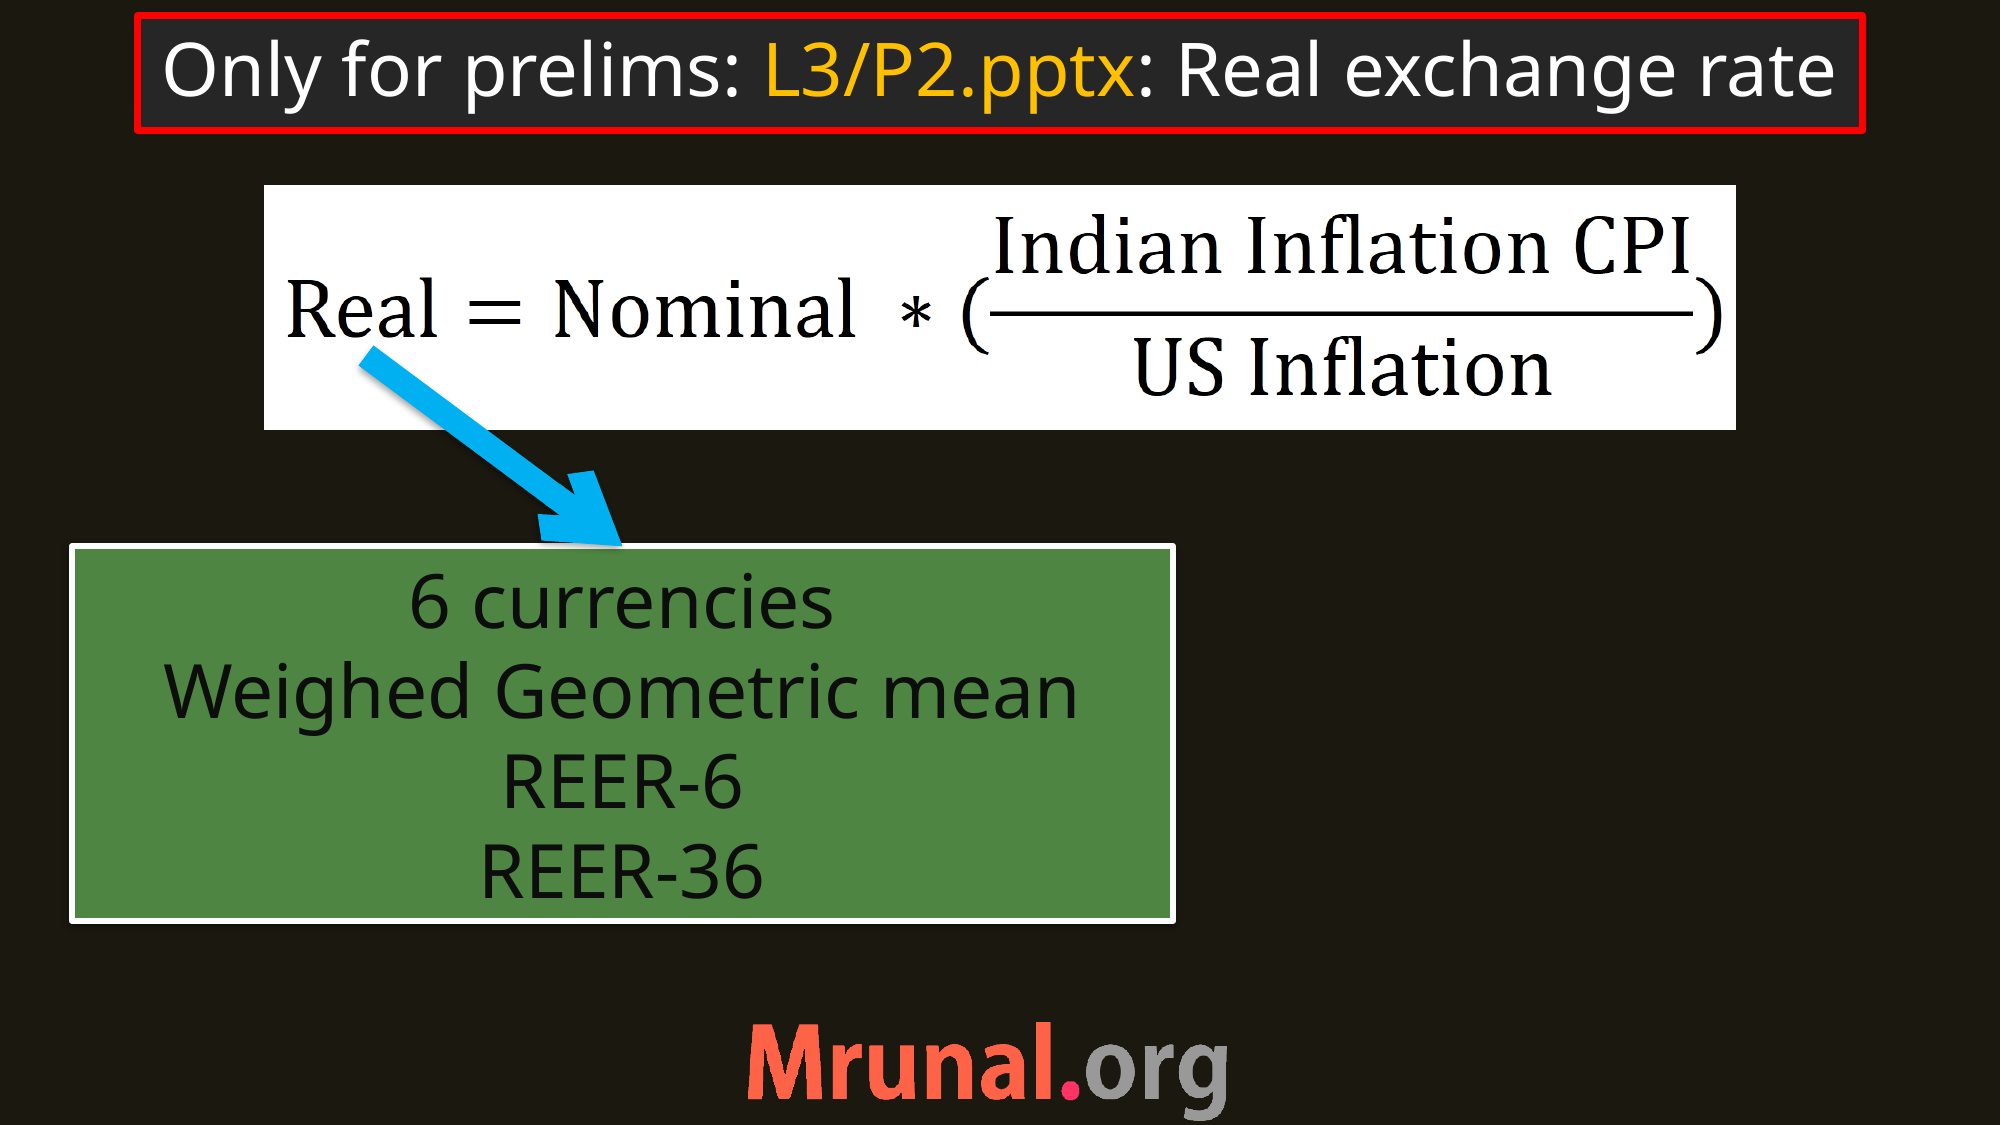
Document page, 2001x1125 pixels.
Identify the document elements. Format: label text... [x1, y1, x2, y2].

picture [263, 185, 1737, 430]
picture [741, 1005, 1230, 1125]
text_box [365, 355, 623, 547]
text_box 6 currencies Weighed Geometric mean REER-6 REER-36 [69, 543, 1176, 924]
title Only for prelims: L3/P2.pptx: Real exchange rate [134, 12, 1866, 134]
